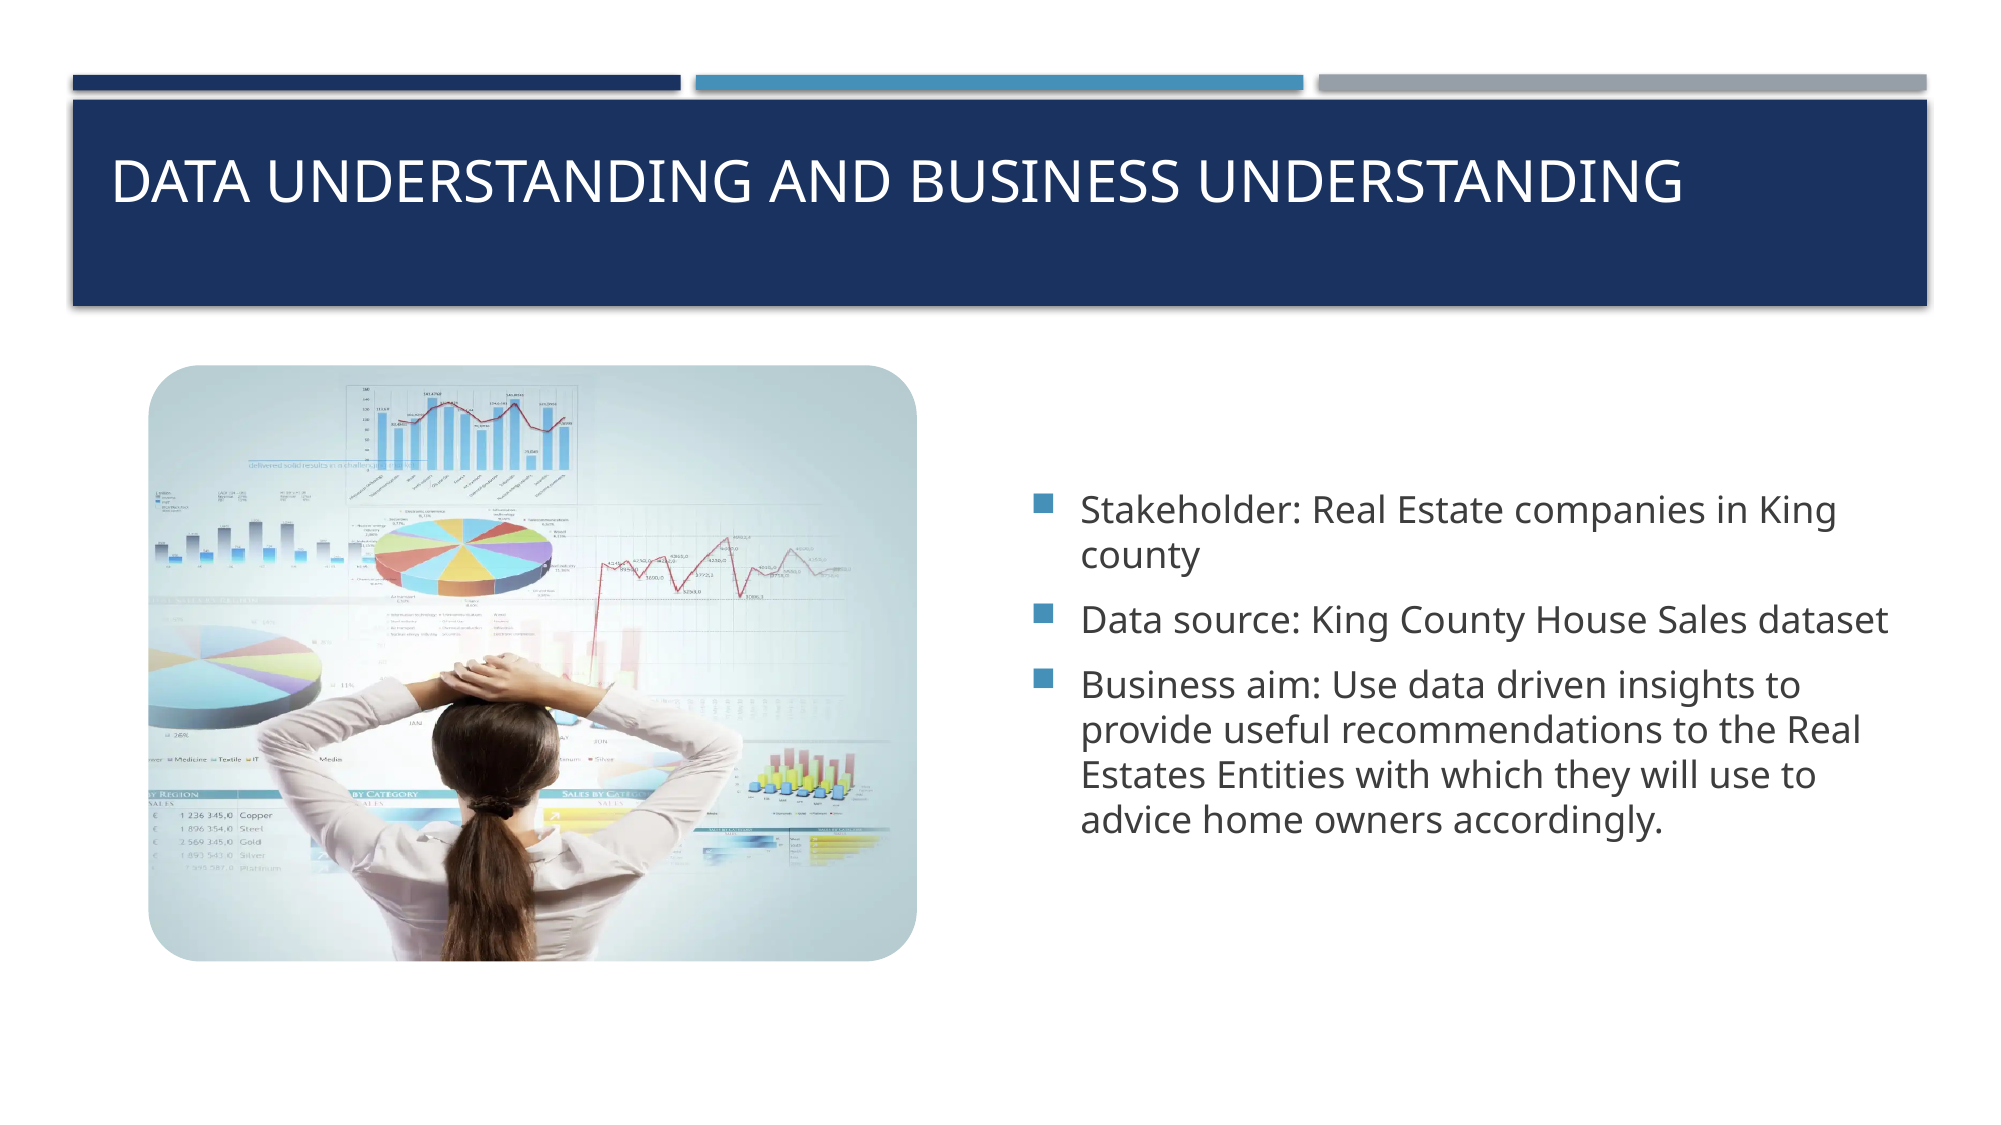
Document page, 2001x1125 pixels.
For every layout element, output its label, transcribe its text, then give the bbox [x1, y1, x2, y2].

list Stakeholder: Real Estate companies in King county Data source: King County House Sales dataset Business aim: Use data driven insights to provide useful recommendations to the Real Estates Entities with which they will use to advice home owners accordingly. [1015, 365, 1905, 962]
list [147, 364, 918, 962]
title DATA UNDERSTANDING and business understanding [95, 119, 1905, 222]
